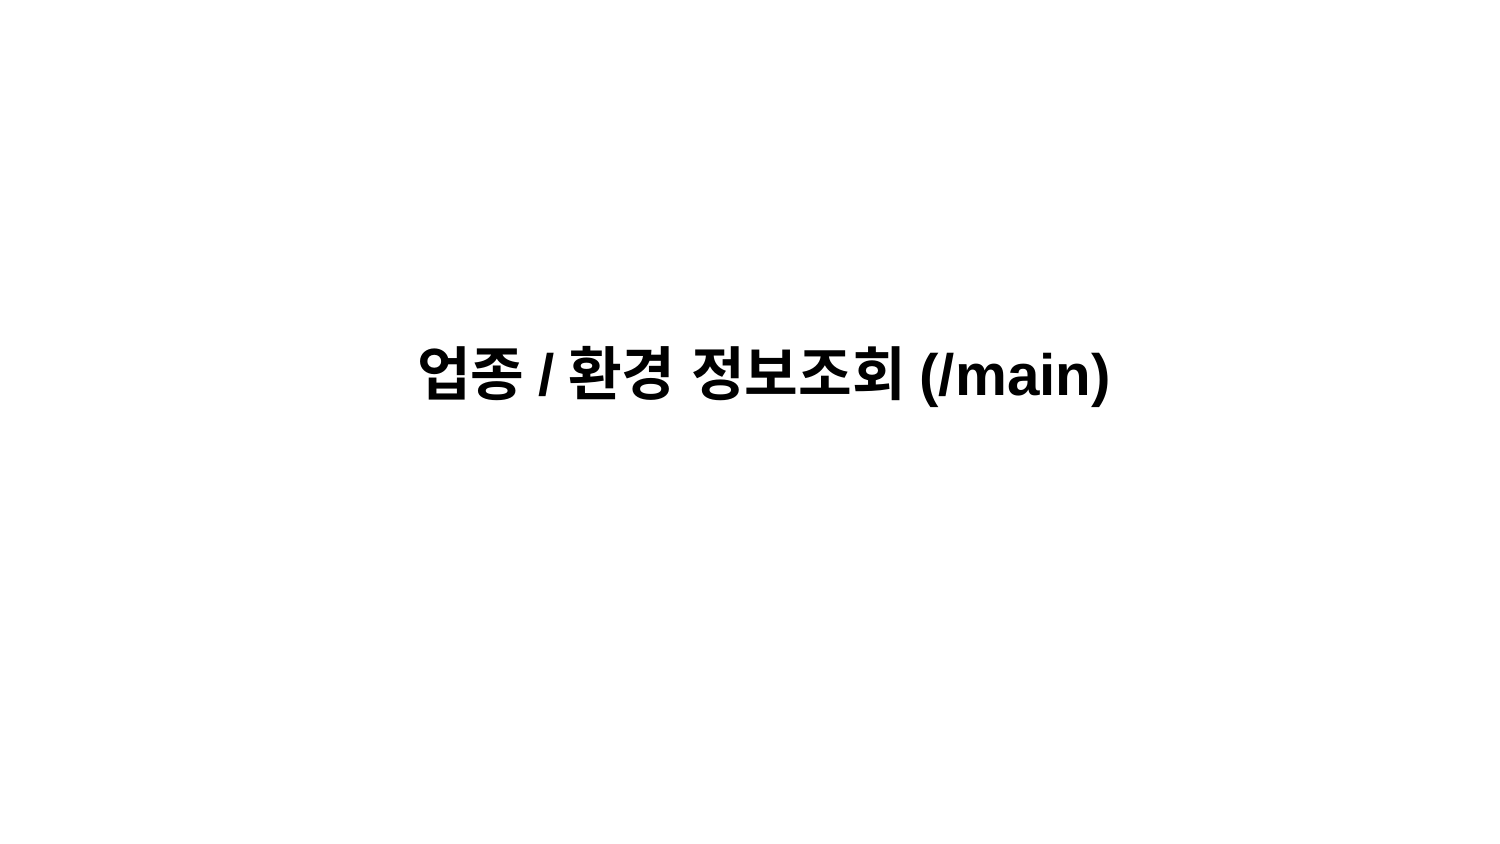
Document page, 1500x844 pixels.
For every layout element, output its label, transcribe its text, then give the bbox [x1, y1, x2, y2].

title 업종/환경 정보조회(/main) [402, 322, 1129, 481]
